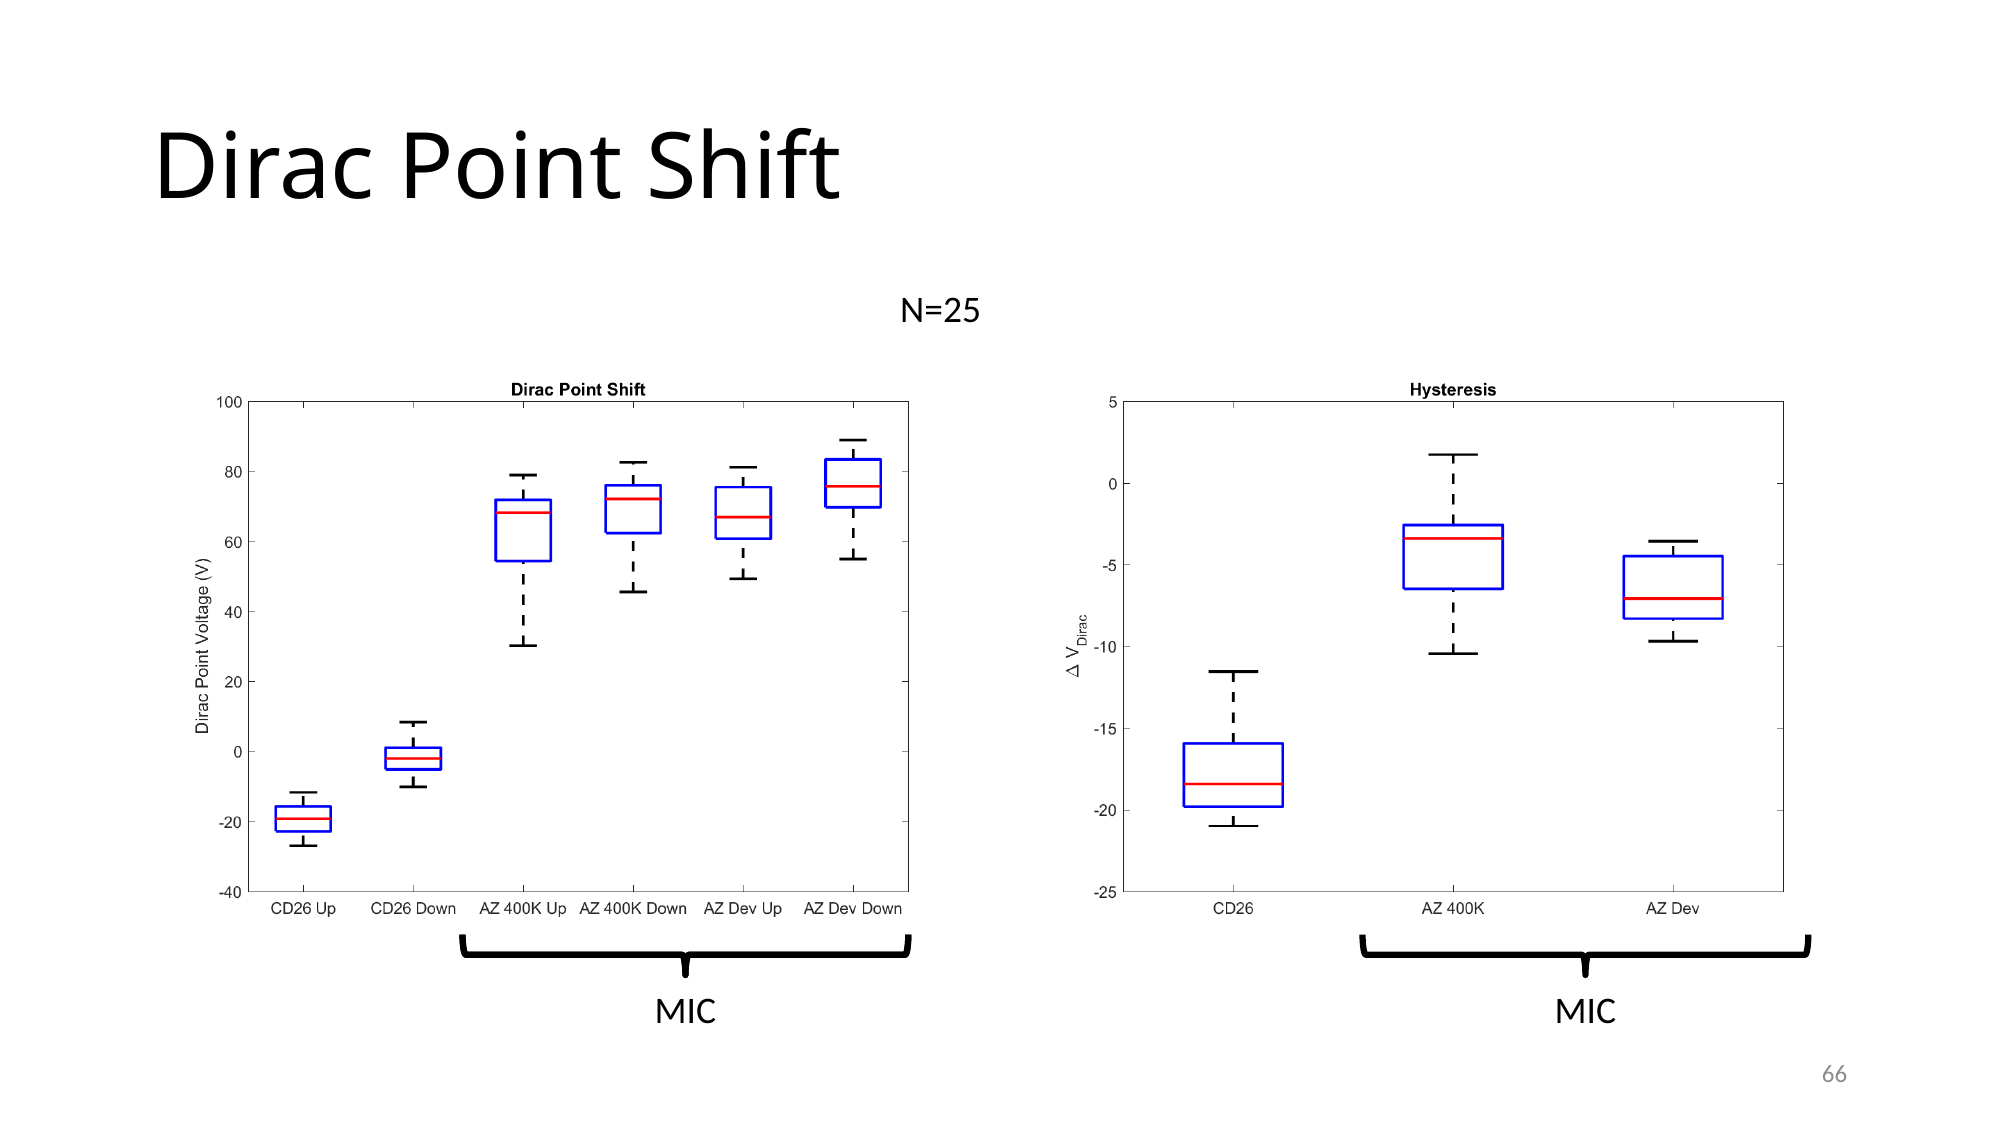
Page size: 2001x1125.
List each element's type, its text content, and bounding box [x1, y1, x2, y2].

text_box N=25 [885, 277, 1036, 337]
text_box MIC [1524, 978, 1647, 1039]
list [137, 356, 988, 957]
title Dirac Point Shift [137, 59, 1863, 278]
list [1012, 356, 1863, 957]
text_box [683, 957, 688, 976]
text_box MIC [624, 978, 747, 1039]
slide_number 66 [1412, 1042, 1863, 1103]
text_box [1583, 957, 1588, 976]
